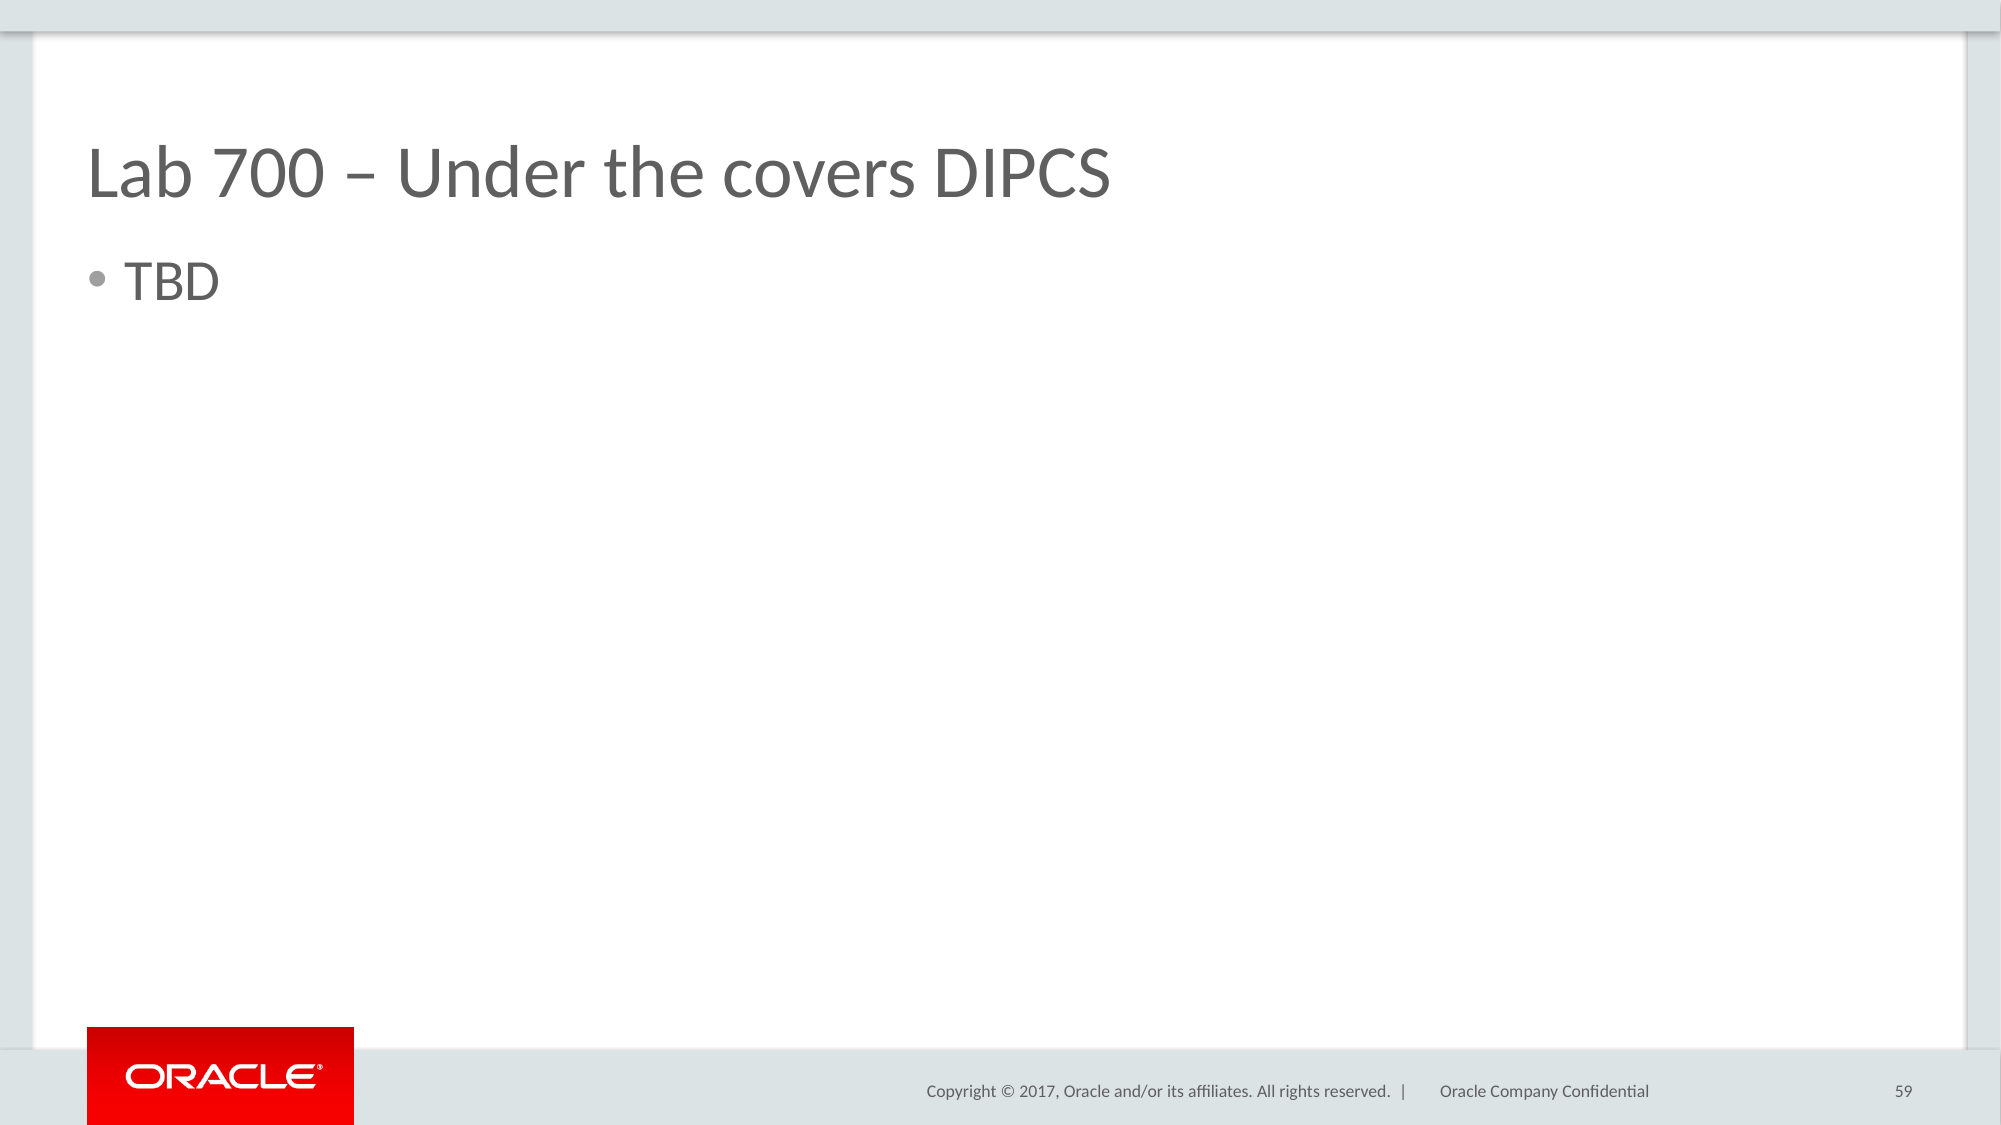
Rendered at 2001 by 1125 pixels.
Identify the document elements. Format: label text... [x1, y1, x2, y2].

title Lab 700 – Under the covers DIPCS [87, 66, 1913, 213]
slide_number 59 [1850, 1075, 1913, 1106]
list TBD [87, 249, 1913, 975]
picture [87, 1027, 354, 1125]
footer Oracle Company Confidential [1440, 1075, 1850, 1106]
